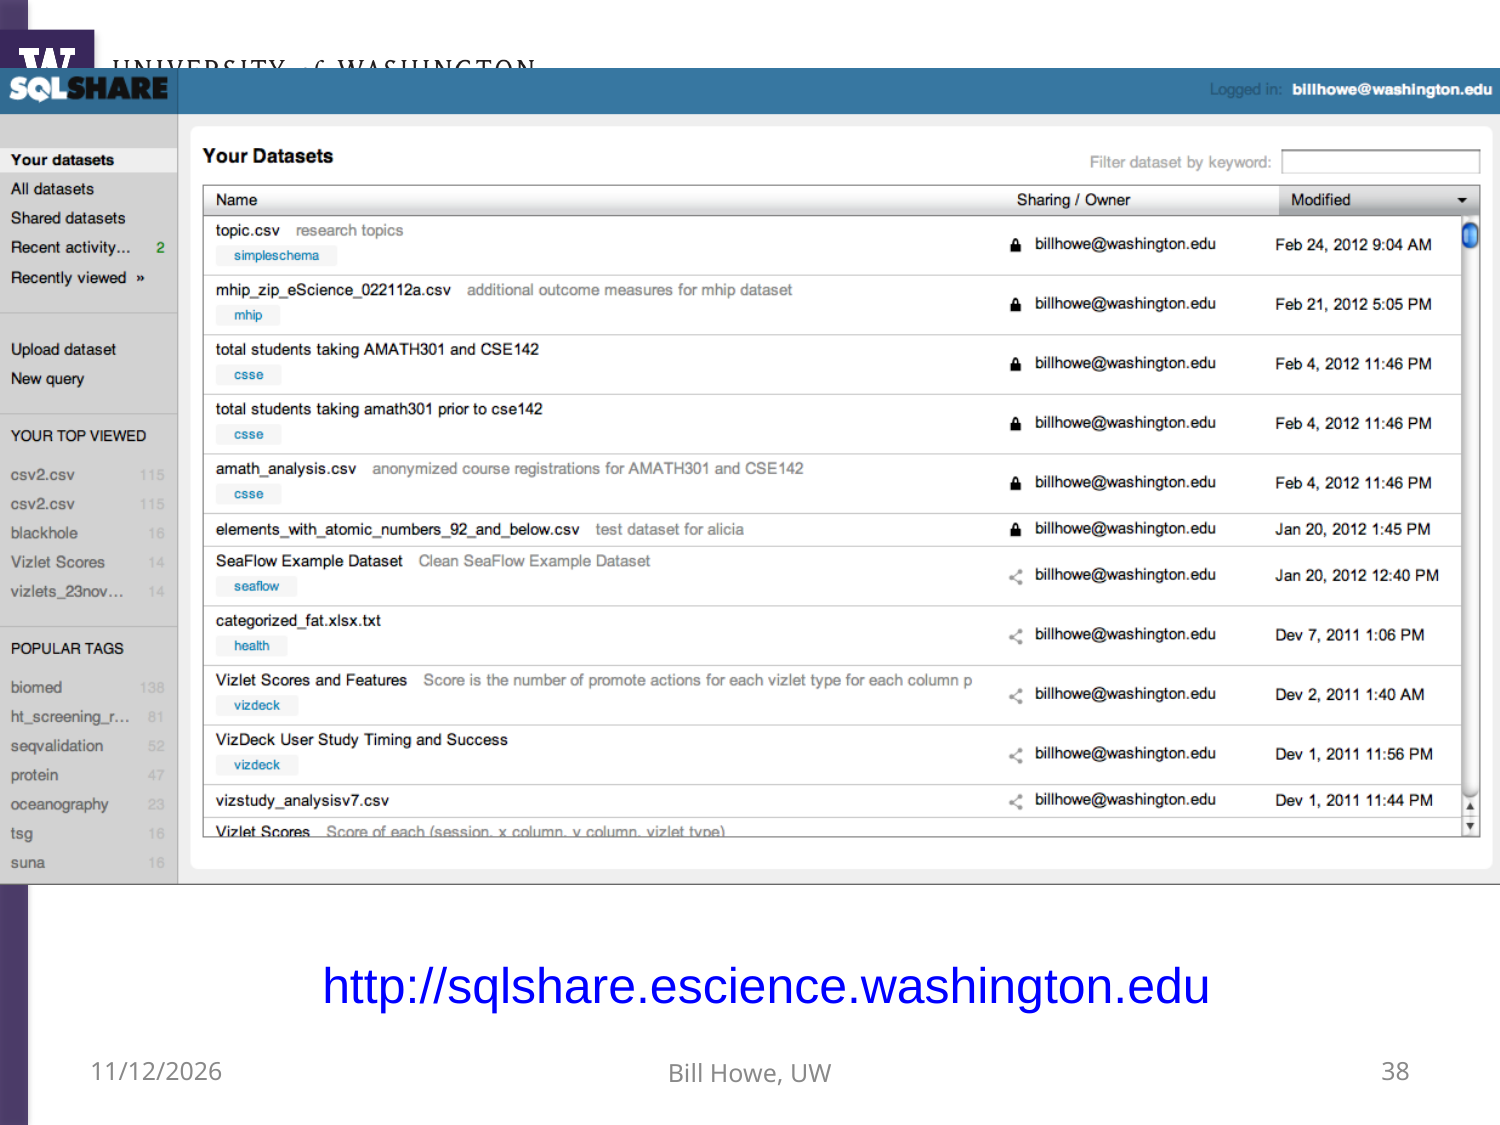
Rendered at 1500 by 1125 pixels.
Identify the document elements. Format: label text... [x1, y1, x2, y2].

slide_number 38 [1074, 1042, 1425, 1103]
picture [0, 48, 1500, 885]
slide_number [75, 1042, 425, 1103]
footer Bill Howe, UW [512, 1042, 988, 1103]
text_box http://sqlshare.escience.washington.edu [307, 946, 1363, 1022]
